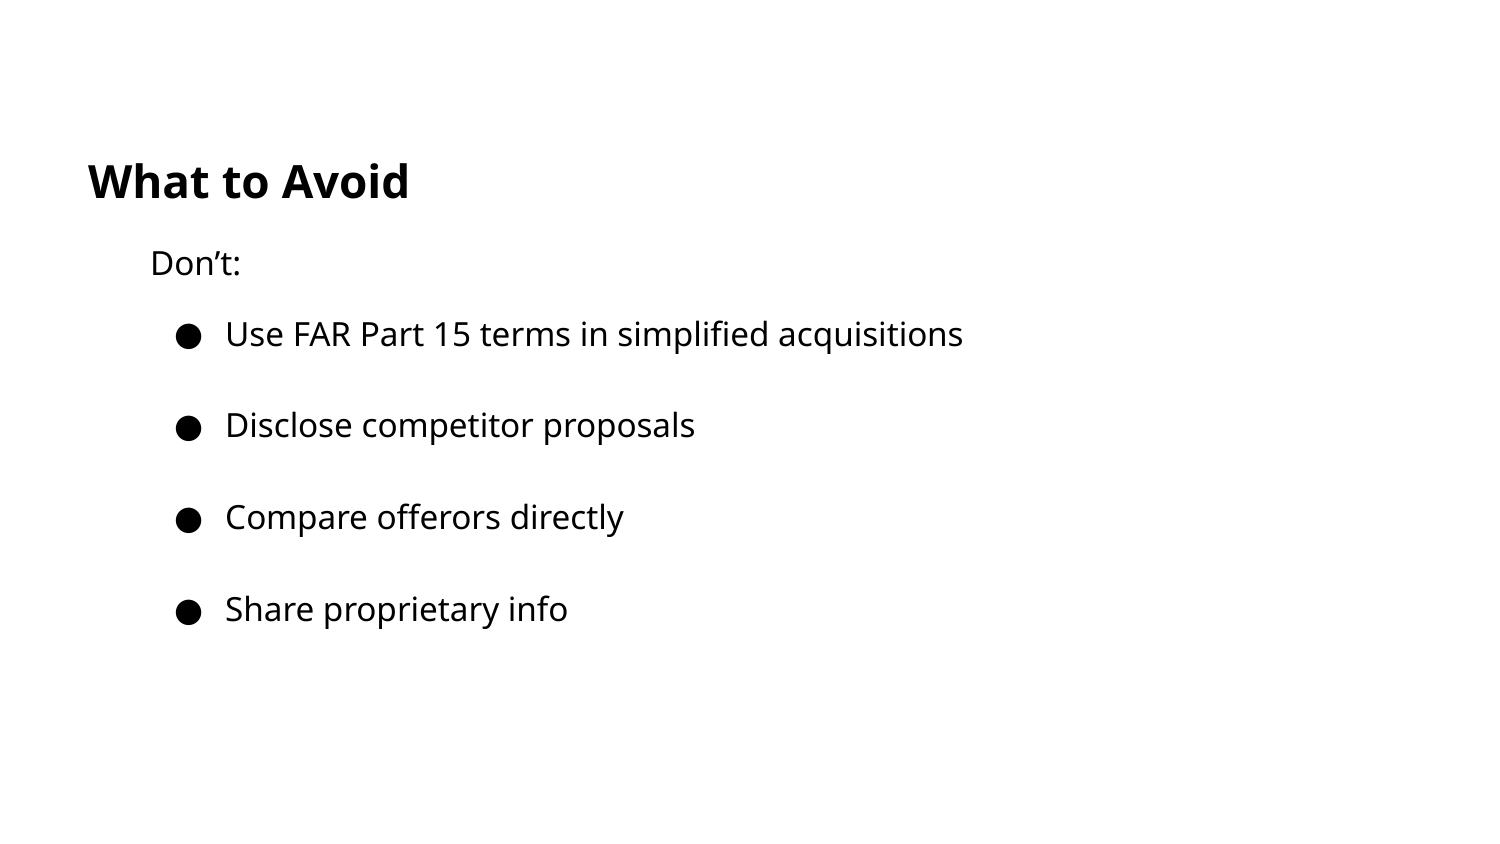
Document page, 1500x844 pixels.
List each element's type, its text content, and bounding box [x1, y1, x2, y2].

title What to Avoid [73, 137, 1327, 219]
text_box Don’t: Use FAR Part 15 terms in simplified acquisitions Disclose competitor proposals Compare offerors directly Share proprietary info [135, 228, 1226, 696]
